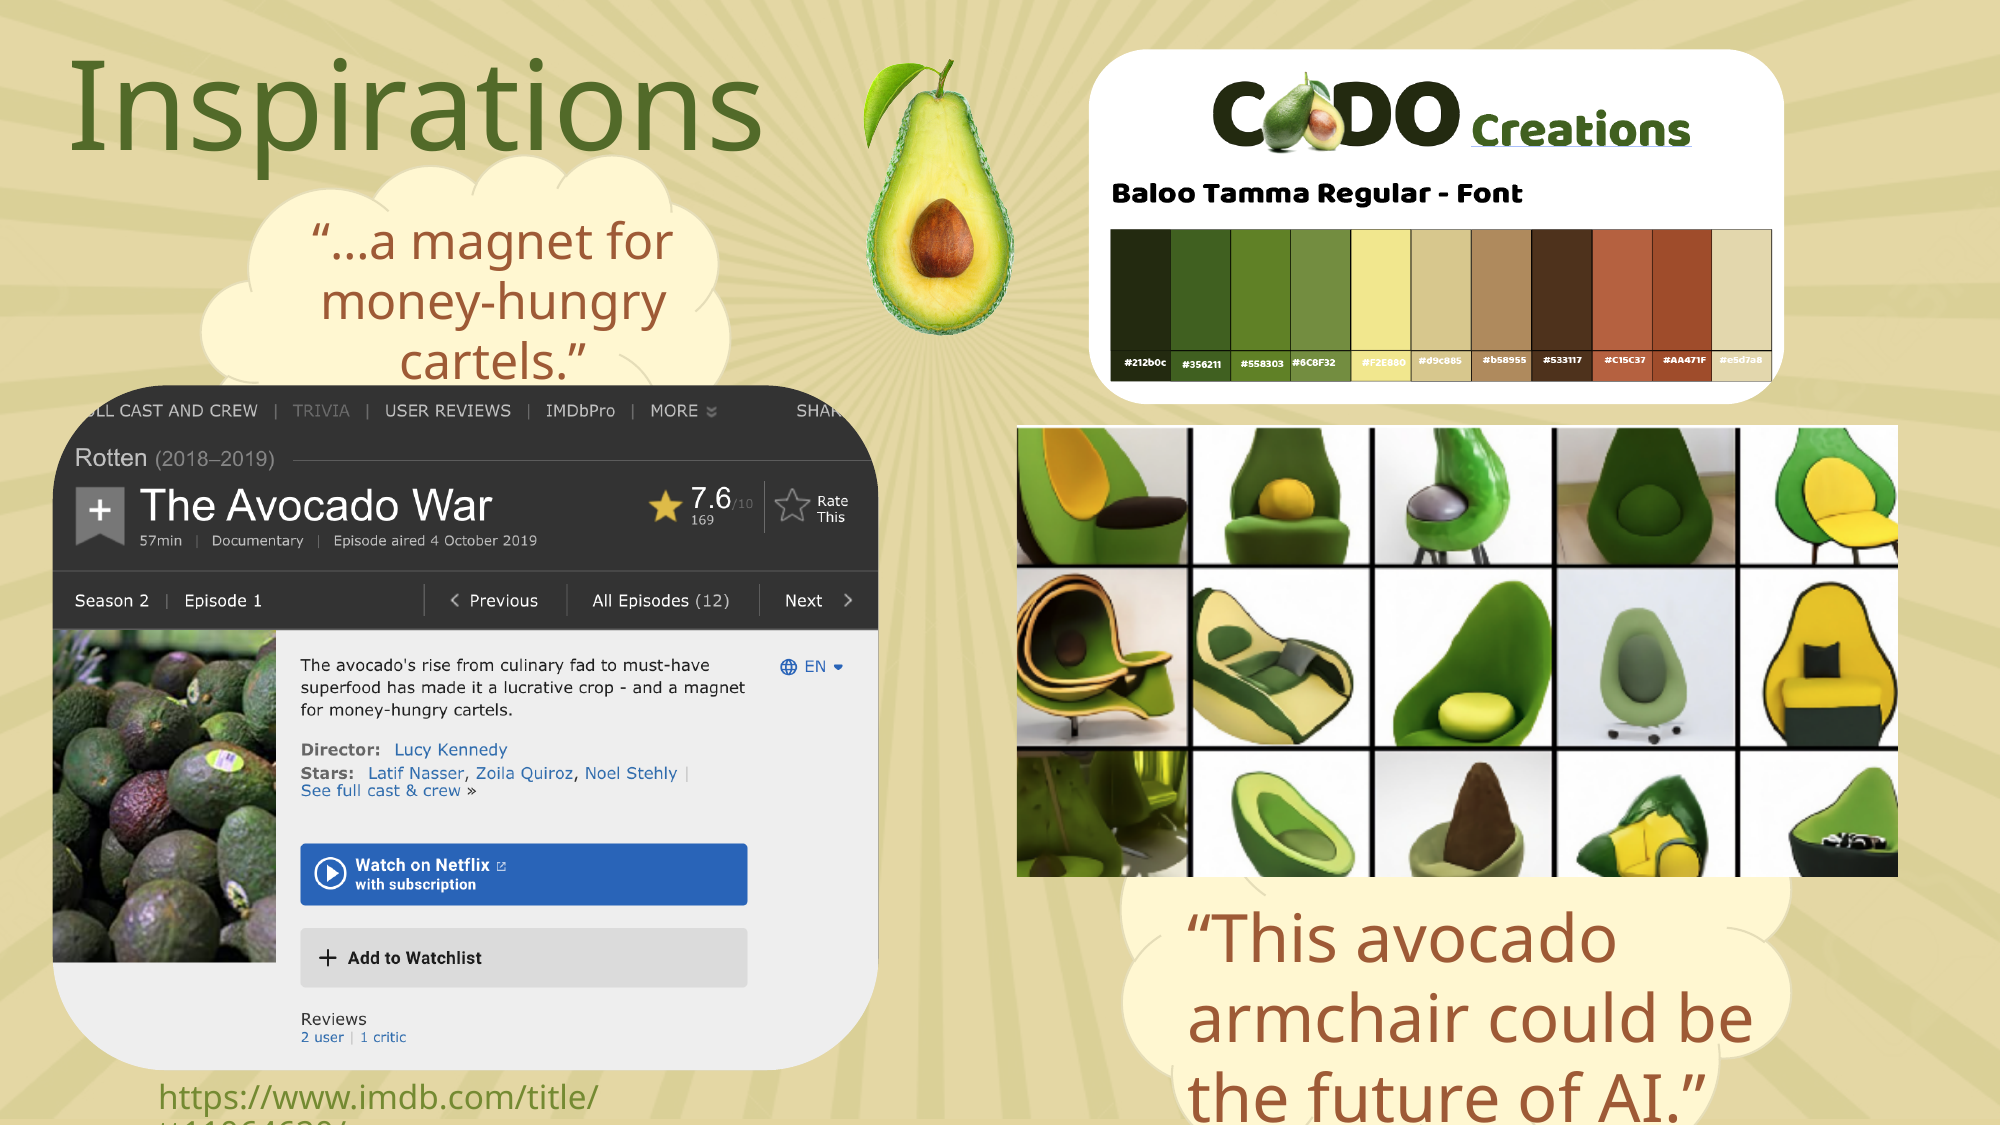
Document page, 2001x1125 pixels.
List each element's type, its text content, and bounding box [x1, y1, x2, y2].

text_box “This avocado armchair could be the future of AI.” [1172, 1119, 1846, 1125]
picture [0, 0, 2000, 1119]
list https://www.imdb.com/title/tt11064620/ [143, 1119, 789, 1125]
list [1016, 425, 1898, 877]
